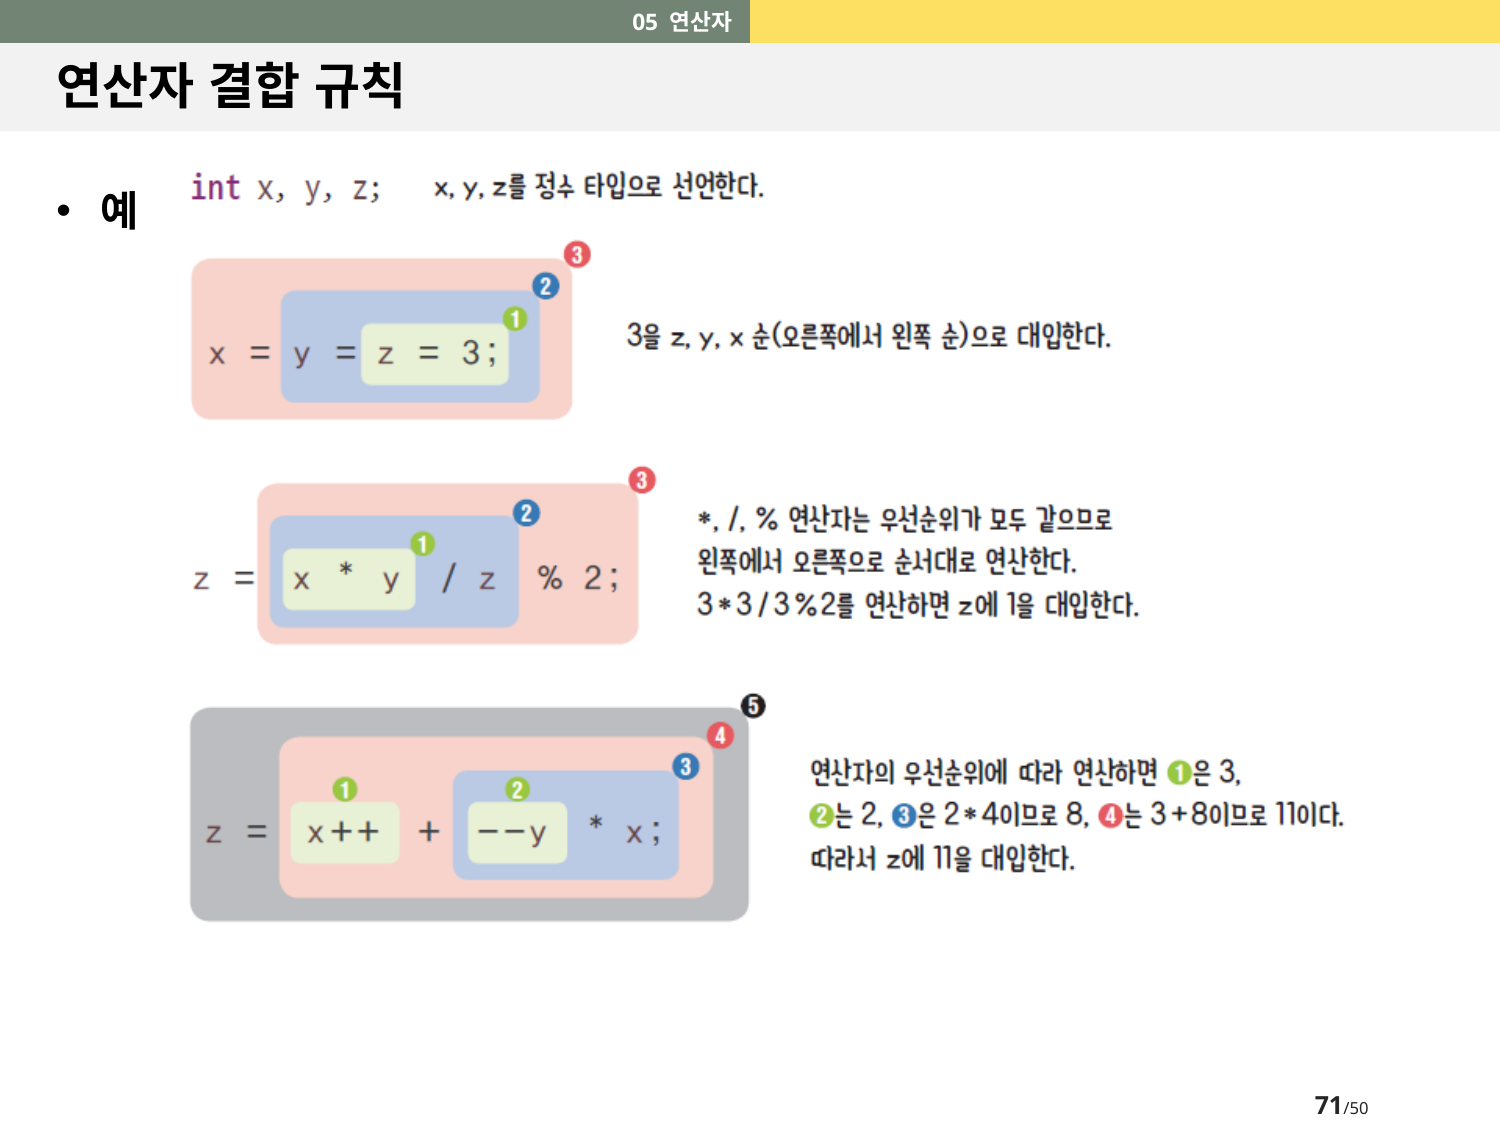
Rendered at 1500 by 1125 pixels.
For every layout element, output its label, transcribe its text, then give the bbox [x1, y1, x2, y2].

title 연산자 결합 규칙 [41, 42, 1459, 128]
list 05 연산자 [0, 0, 748, 43]
list 예 [41, 172, 1459, 1048]
picture [182, 162, 1371, 935]
